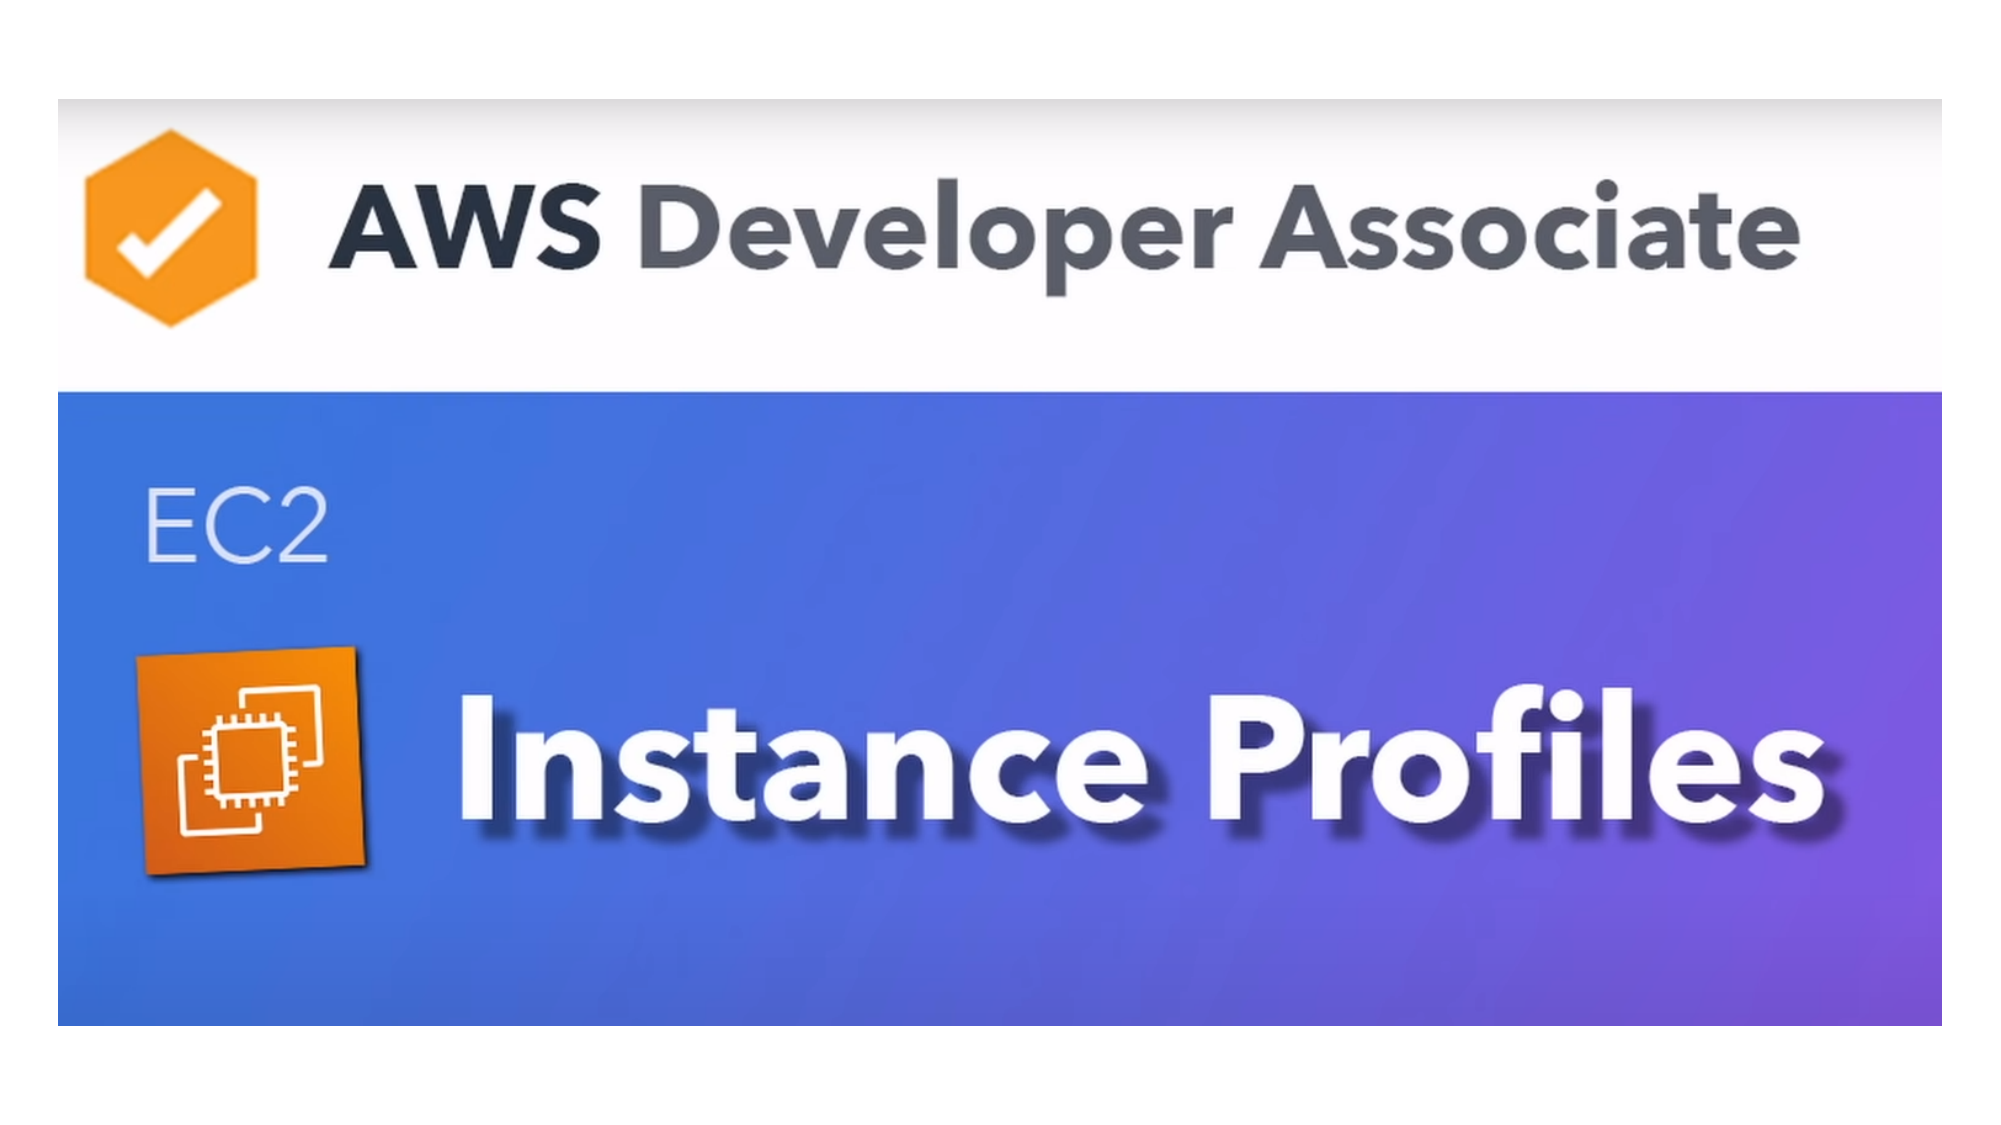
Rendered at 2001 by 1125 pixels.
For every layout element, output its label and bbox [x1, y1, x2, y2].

picture [57, 99, 1943, 1026]
